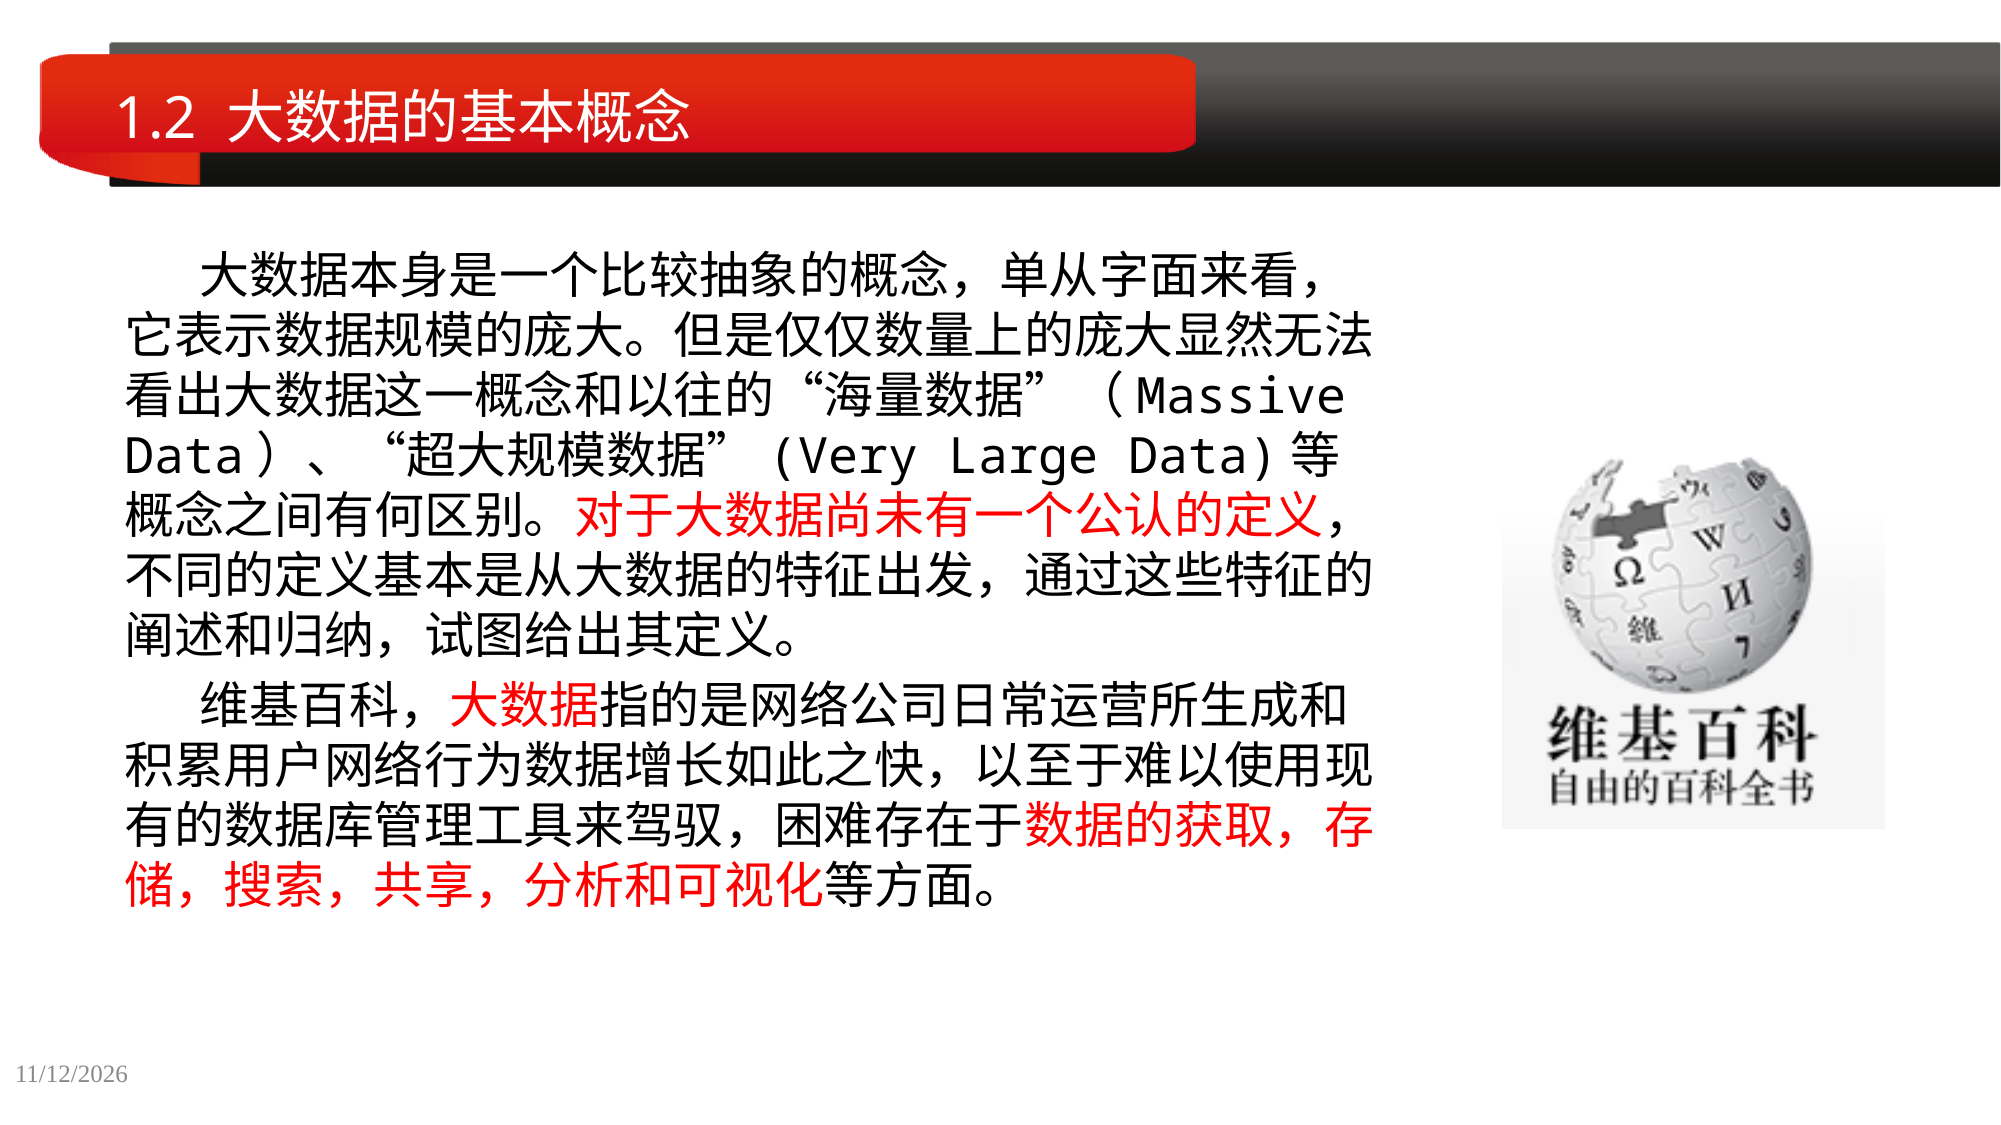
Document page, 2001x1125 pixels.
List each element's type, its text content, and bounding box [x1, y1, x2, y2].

title 1.2 大数据的基本概念 [99, 45, 1112, 185]
picture [1501, 438, 1885, 829]
list 大数据本身是一个比较抽象的概念，单从字面来看，它表示数据规模的庞大。但是仅仅数量上的庞大显然无法看出大数据这一概念和以往的“海量数据”（Massive Data）、“超大规模数据”(Very Large Data)等概念之间有何区别。对于大数据尚未有一个公认的定义，不同的定义基本是从大数据的特征出发，通过这些特征的阐述和归纳，试图给出其定义。 维基百科，大数据指的是网络公司日常运营所生成和积累用户网络行为数据增长如此之快，以至于难以使用现有的数据库管理工具来驾驭，困难存在于数据的获取，存储，搜索，共享，分析和可视化等方面。 [109, 235, 1396, 1008]
picture [109, 42, 2001, 187]
picture [39, 54, 99, 185]
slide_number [0, 1042, 467, 1103]
